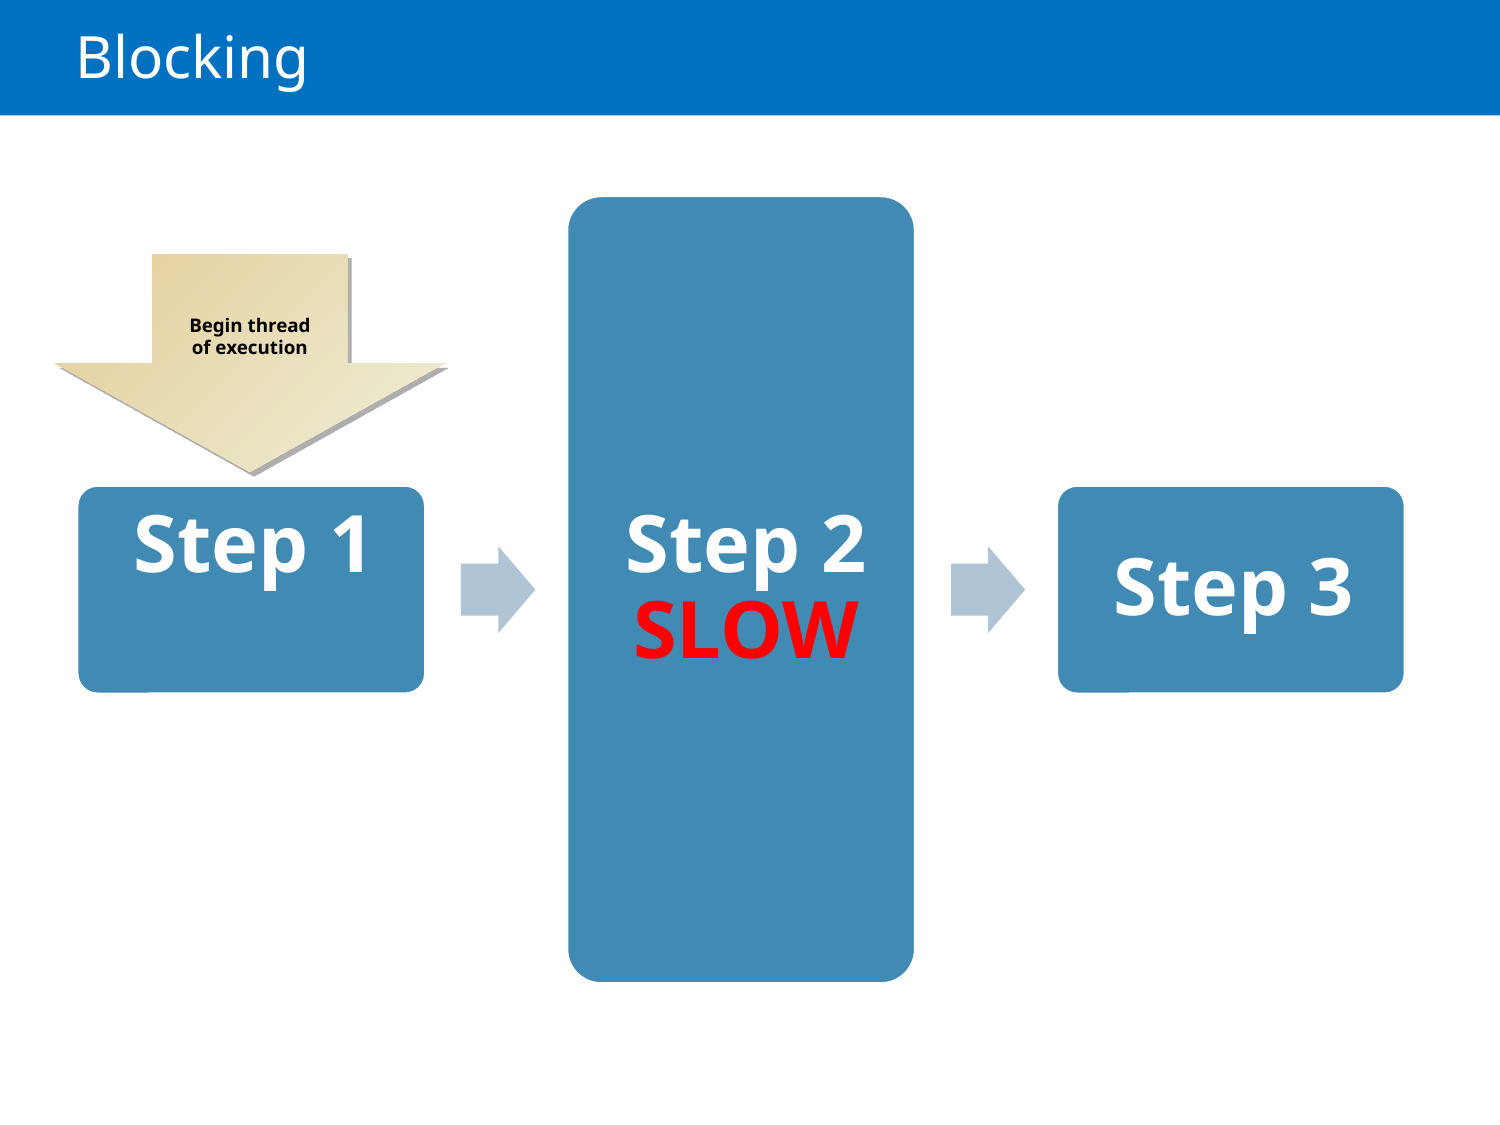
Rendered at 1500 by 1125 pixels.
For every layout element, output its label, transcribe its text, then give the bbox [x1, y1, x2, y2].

title Blocking [75, 0, 1351, 122]
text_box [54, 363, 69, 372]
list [74, 167, 1408, 1013]
